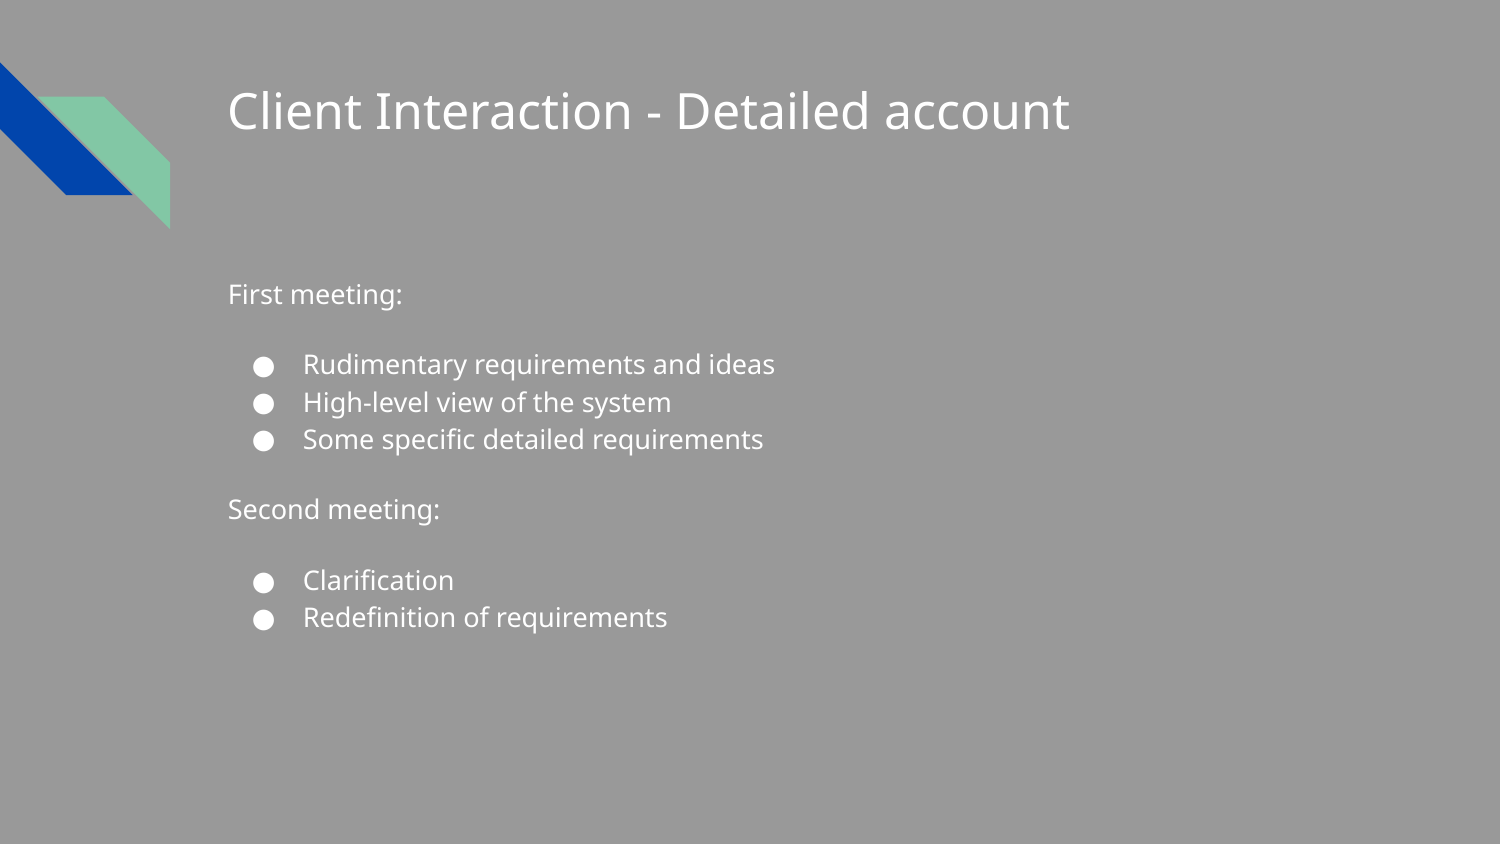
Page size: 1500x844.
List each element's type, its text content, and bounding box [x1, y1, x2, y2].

list First meeting: Rudimentary requirements and ideas High-level view of the system Some specific detailed requirements Second meeting: Clarification Redefinition of requirements [212, 257, 1368, 735]
title Client Interaction - Detailed account [212, 64, 1368, 215]
